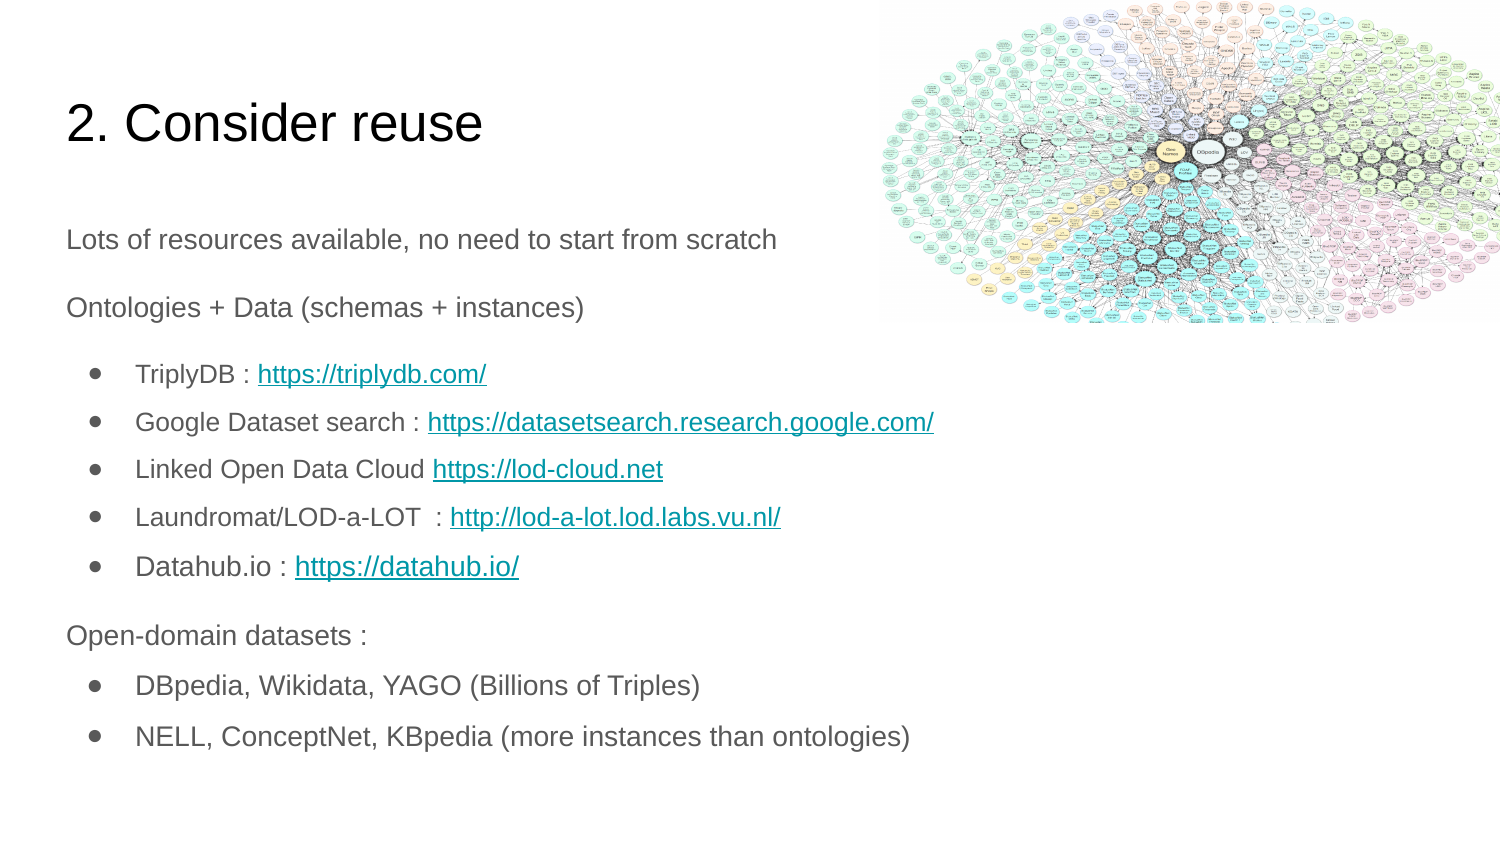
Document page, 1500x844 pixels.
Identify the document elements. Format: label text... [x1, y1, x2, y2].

list Lots of resources available, no need to start from scratch Ontologies + Data (schemas + instances) TriplyDB : https://triplydb.com/ Google Dataset search : https://datasetsearch.research.google.com/ Linked Open Data Cloud https://lod-cloud.net Laundromat/LOD-a-LOT : http://lod-a-lot.lod.labs.vu.nl/ Datahub.io : https://datahub.io/ Open-domain datasets : DBpedia, Wikidata, YAGO (Billions of Triples) NELL, ConceptNet, KBpedia (more instances than ontologies) [51, 189, 1334, 768]
title 2. Consider reuse [51, 72, 873, 167]
picture [879, 0, 1500, 323]
